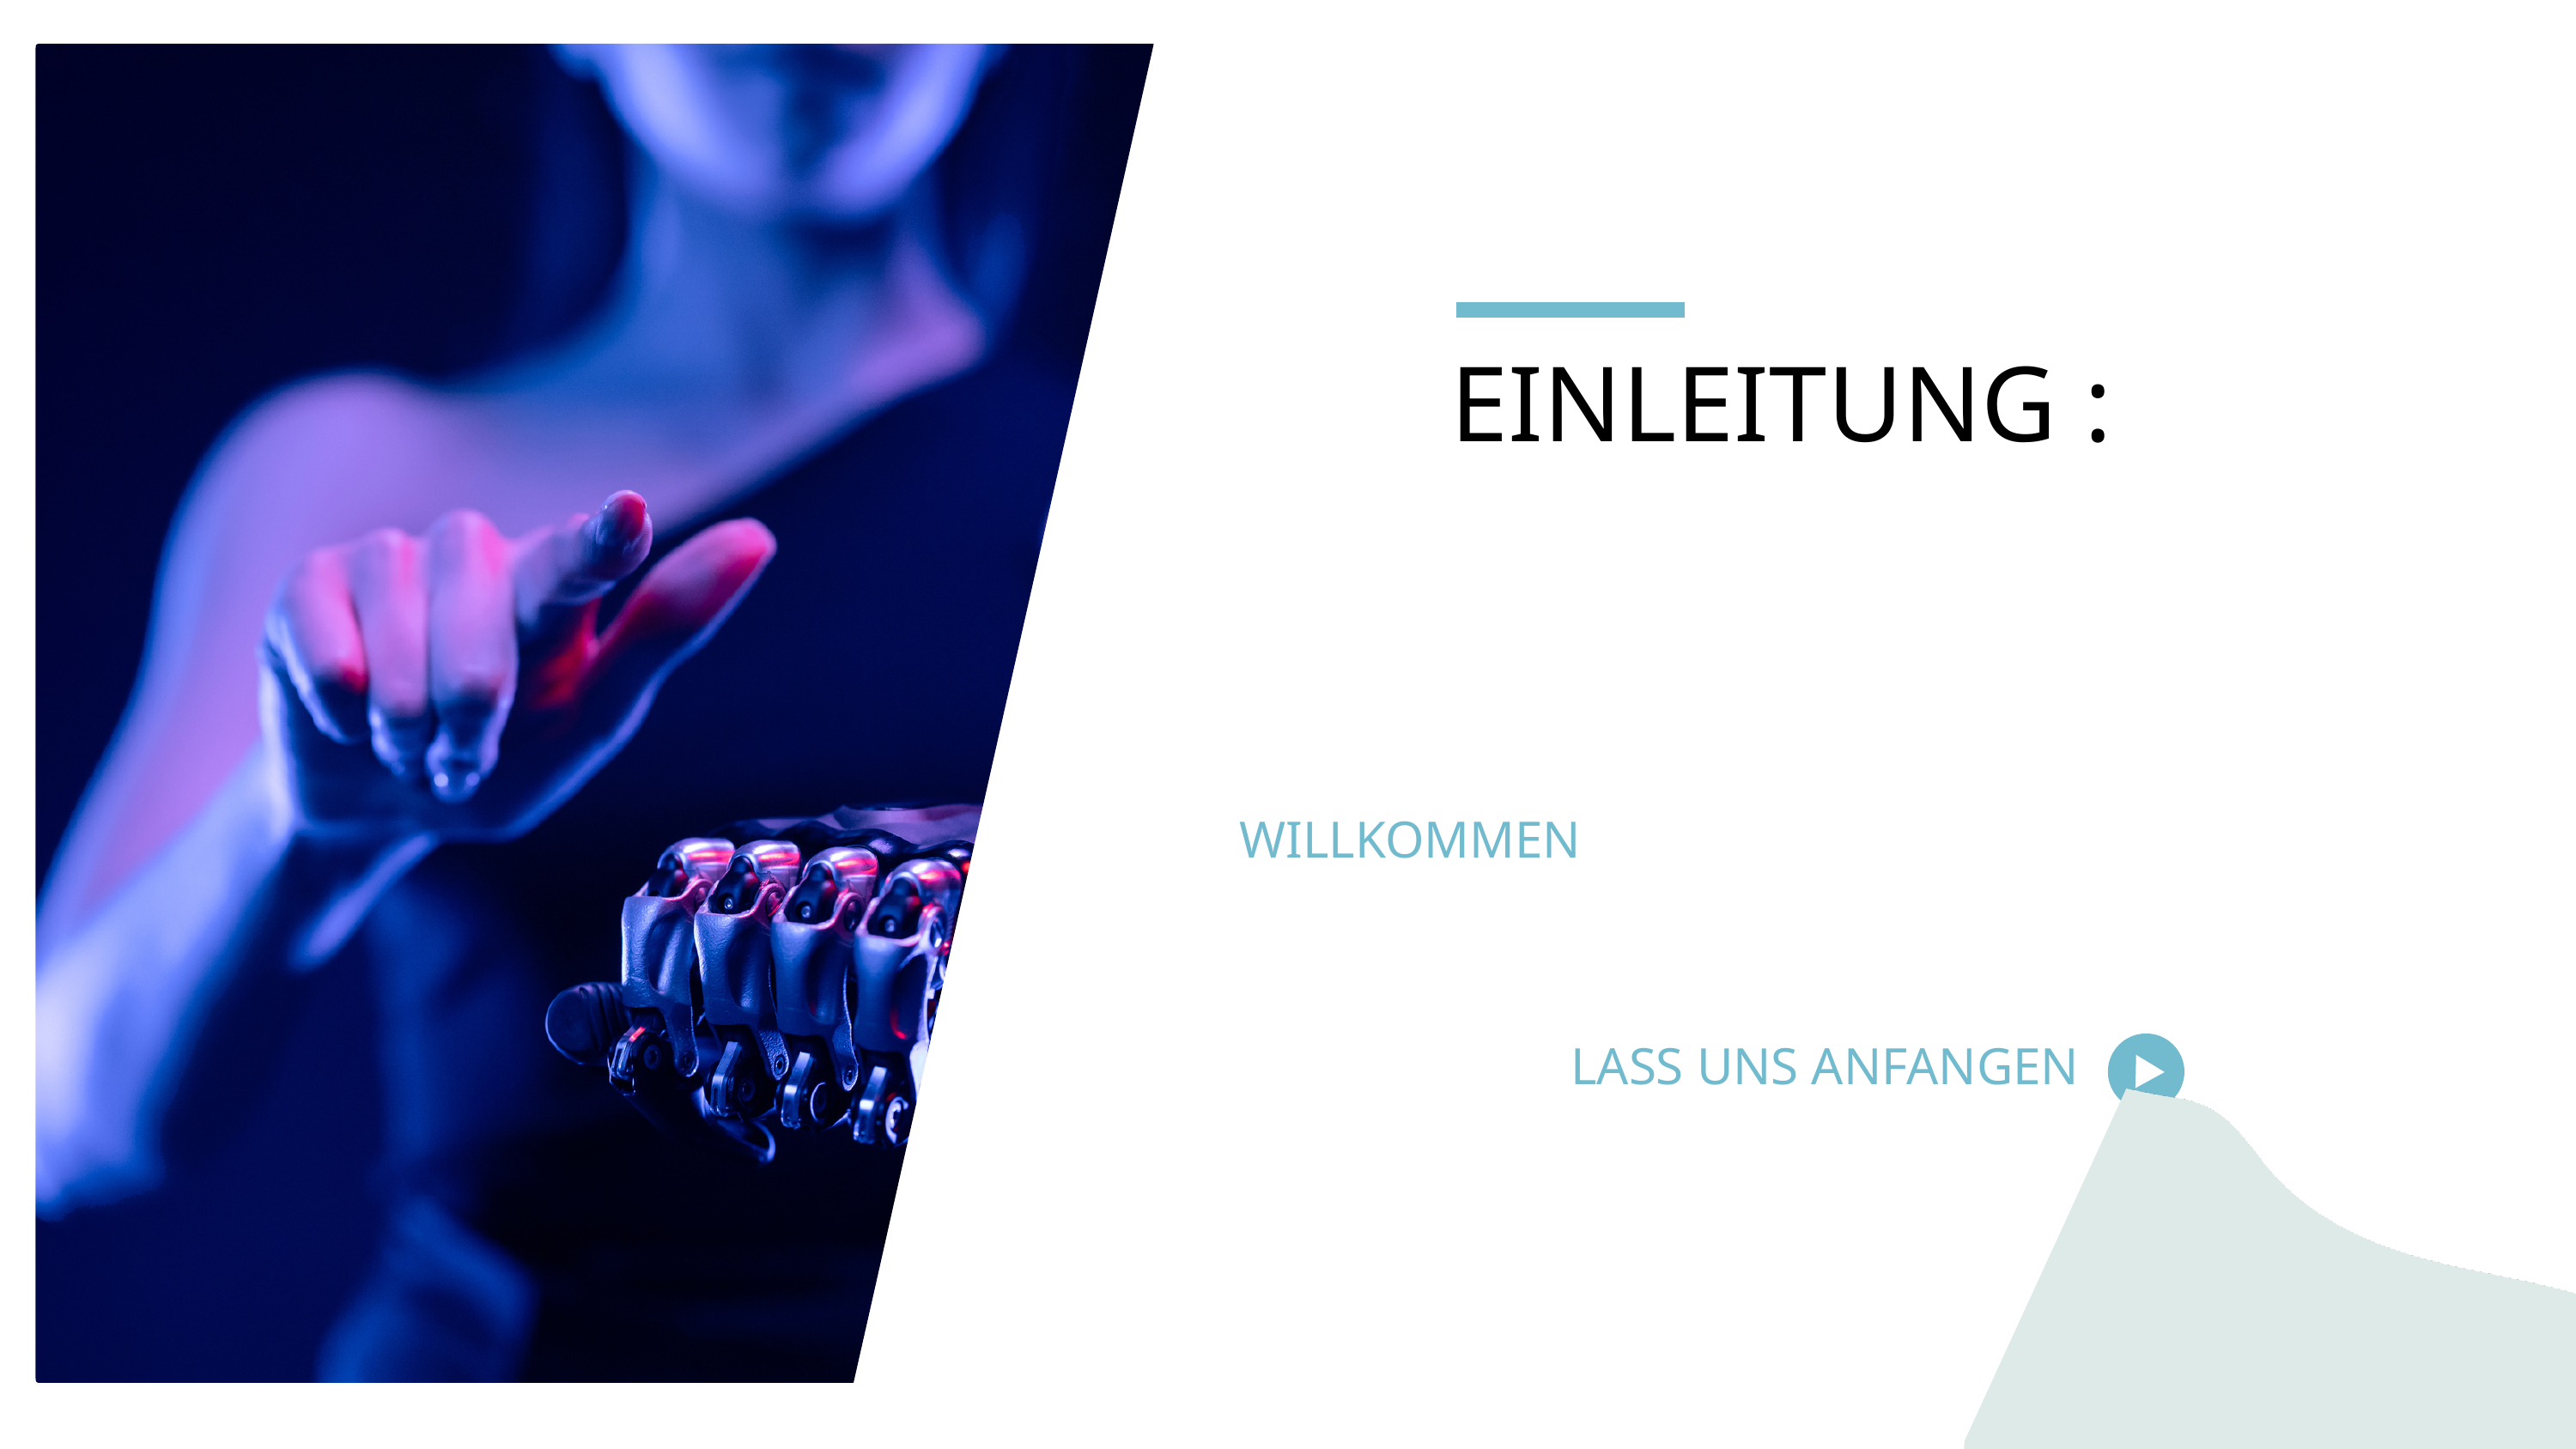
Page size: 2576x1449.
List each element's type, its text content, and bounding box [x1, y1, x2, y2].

text_box LASS UNS ANFANGEN [1571, 1062, 2099, 1095]
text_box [35, 43, 1154, 1384]
text_box WILLKOMMEN [1239, 835, 1610, 869]
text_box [2107, 1033, 2185, 1111]
text_box [1960, 1096, 2576, 1449]
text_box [2133, 1057, 2167, 1087]
text_box EINLEITUNG : [1450, 354, 2358, 463]
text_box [1456, 301, 1686, 318]
